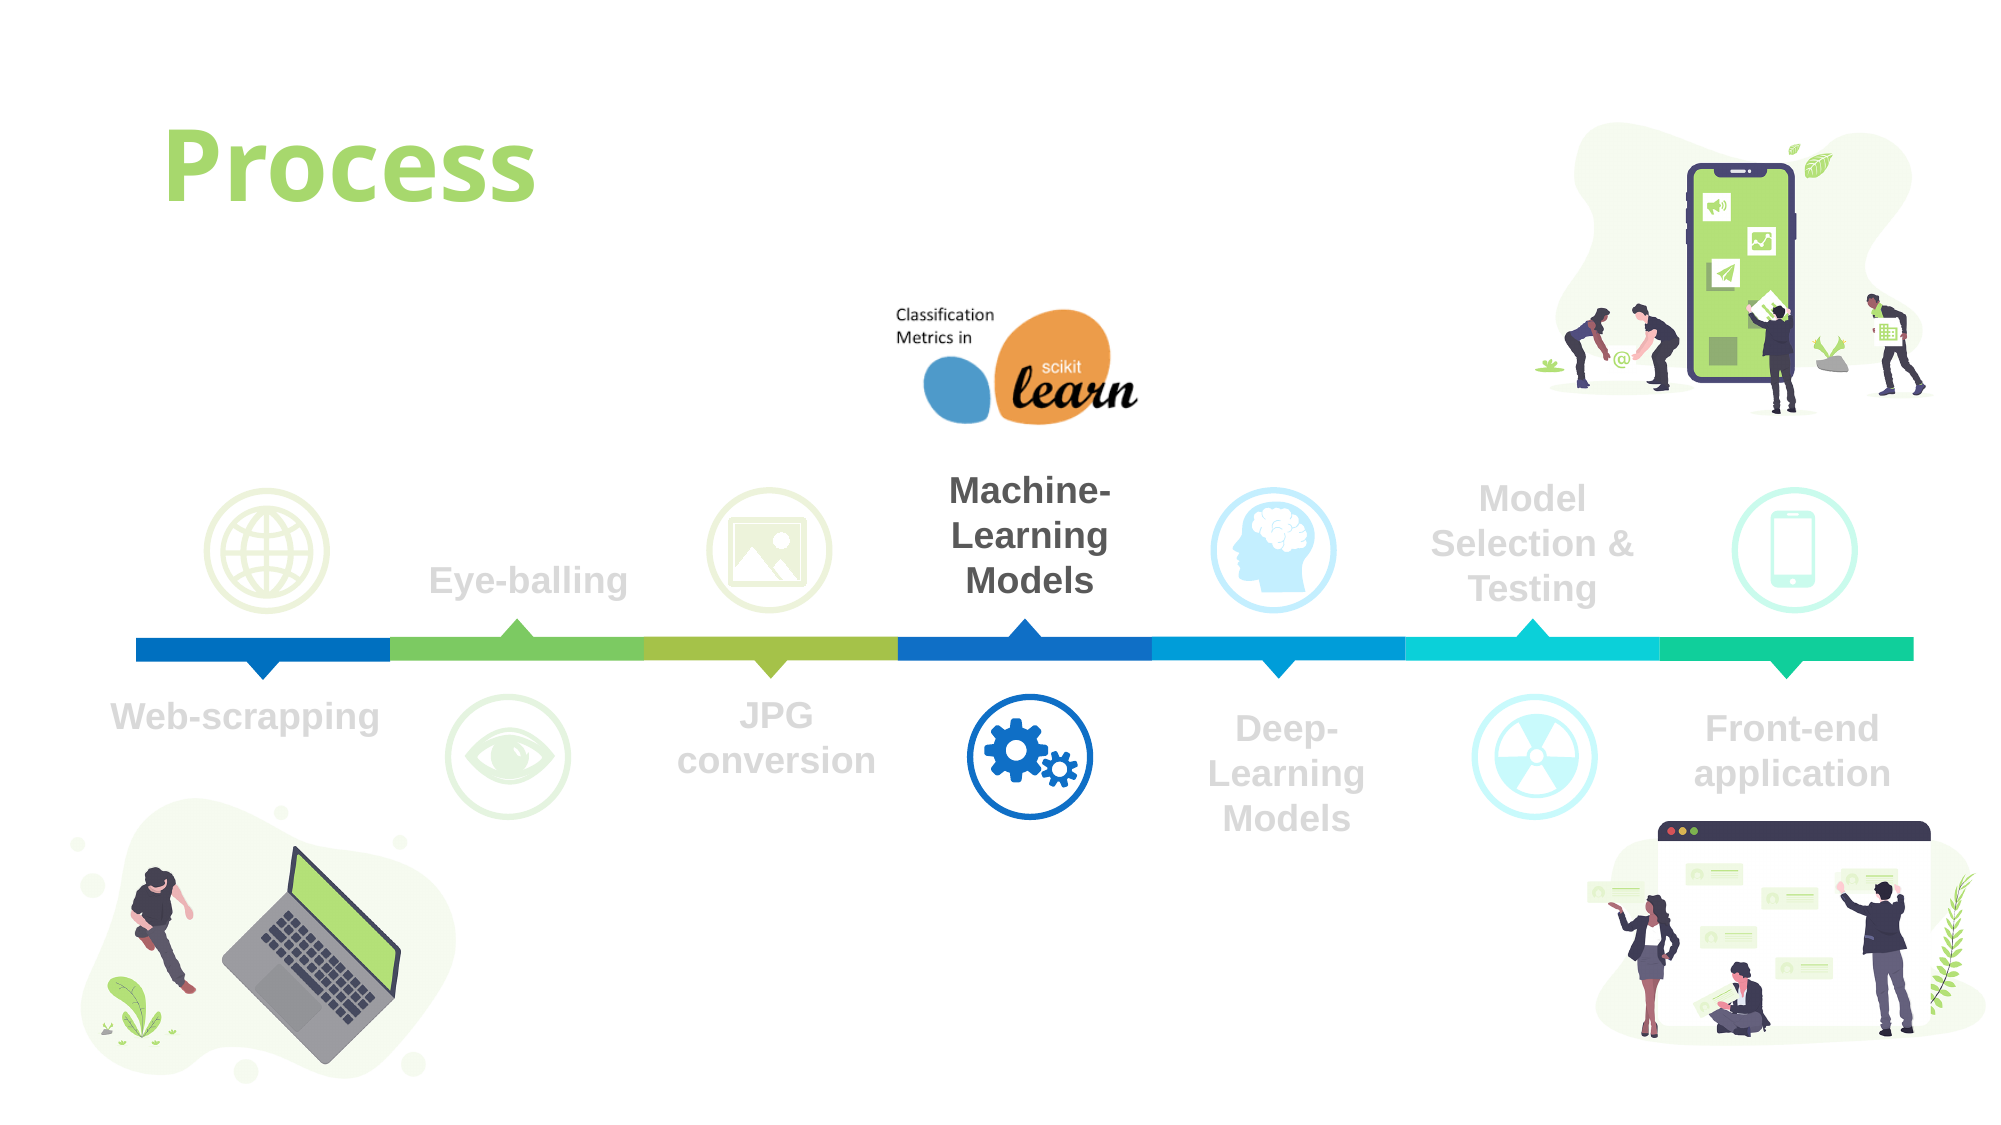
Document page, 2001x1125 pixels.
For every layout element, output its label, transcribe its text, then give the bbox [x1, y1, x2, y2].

text_box [445, 694, 571, 820]
text_box Model Selection & Testing [1413, 467, 1652, 616]
text_box [1768, 508, 1818, 590]
picture [849, 268, 1183, 466]
text_box Web-scrapping [86, 684, 405, 745]
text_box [983, 718, 1078, 788]
text_box Process [160, 88, 1742, 222]
text_box JPG conversion [657, 690, 896, 791]
text_box Eye-balling [387, 549, 671, 610]
text_box [204, 488, 329, 614]
text_box [968, 721, 1082, 820]
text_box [464, 727, 556, 785]
text_box Machine-Learning Models [888, 474, 1172, 611]
picture [1587, 820, 1987, 1046]
text_box [218, 503, 316, 601]
text_box [1211, 488, 1336, 613]
text_box Front-end application [1673, 696, 1912, 803]
text_box Deep- Learning Models [1168, 696, 1406, 849]
picture [1535, 122, 1935, 416]
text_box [135, 618, 1660, 681]
text_box [1472, 694, 1597, 820]
text_box [1664, 635, 1916, 682]
text_box [1230, 499, 1317, 595]
text_box [707, 488, 832, 613]
text_box [980, 694, 1078, 719]
text_box [1082, 724, 1093, 791]
text_box [1732, 488, 1857, 613]
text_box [728, 517, 807, 587]
picture [70, 797, 456, 1084]
